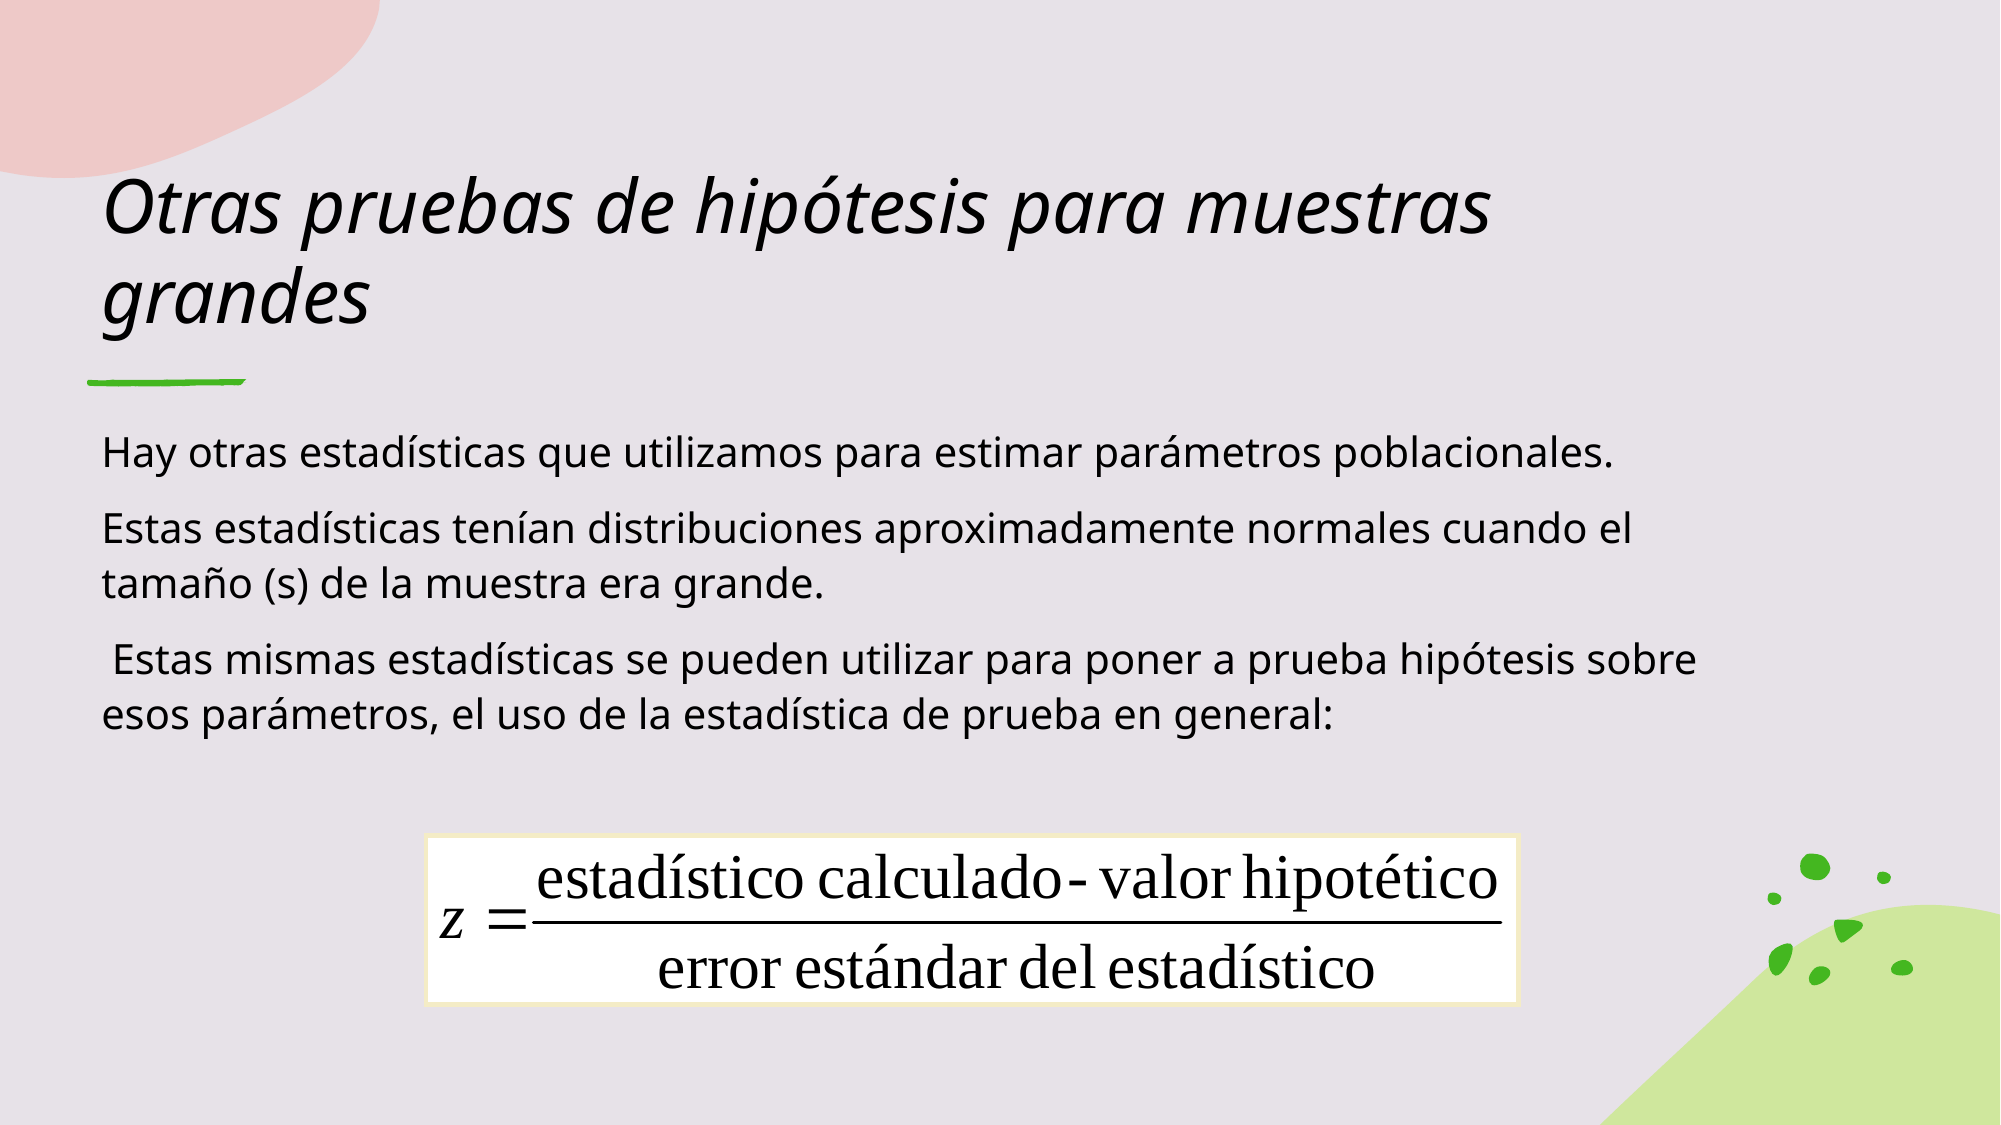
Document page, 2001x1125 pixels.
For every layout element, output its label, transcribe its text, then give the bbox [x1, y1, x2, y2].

title Otras pruebas de hipótesis para muestras grandes [86, 129, 1740, 347]
list Hay otras estadísticas que utilizamos para estimar parámetros poblacionales. Estas estadísticas tenían distribuciones aproximadamente normales cuando el tamaño (s) de la muestra era grande. Estas mismas estadísticas se pueden utilizar para poner a prueba hipótesis sobre esos parámetros, el uso de la estadística de prueba en general: [86, 413, 1740, 996]
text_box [428, 837, 1516, 1003]
